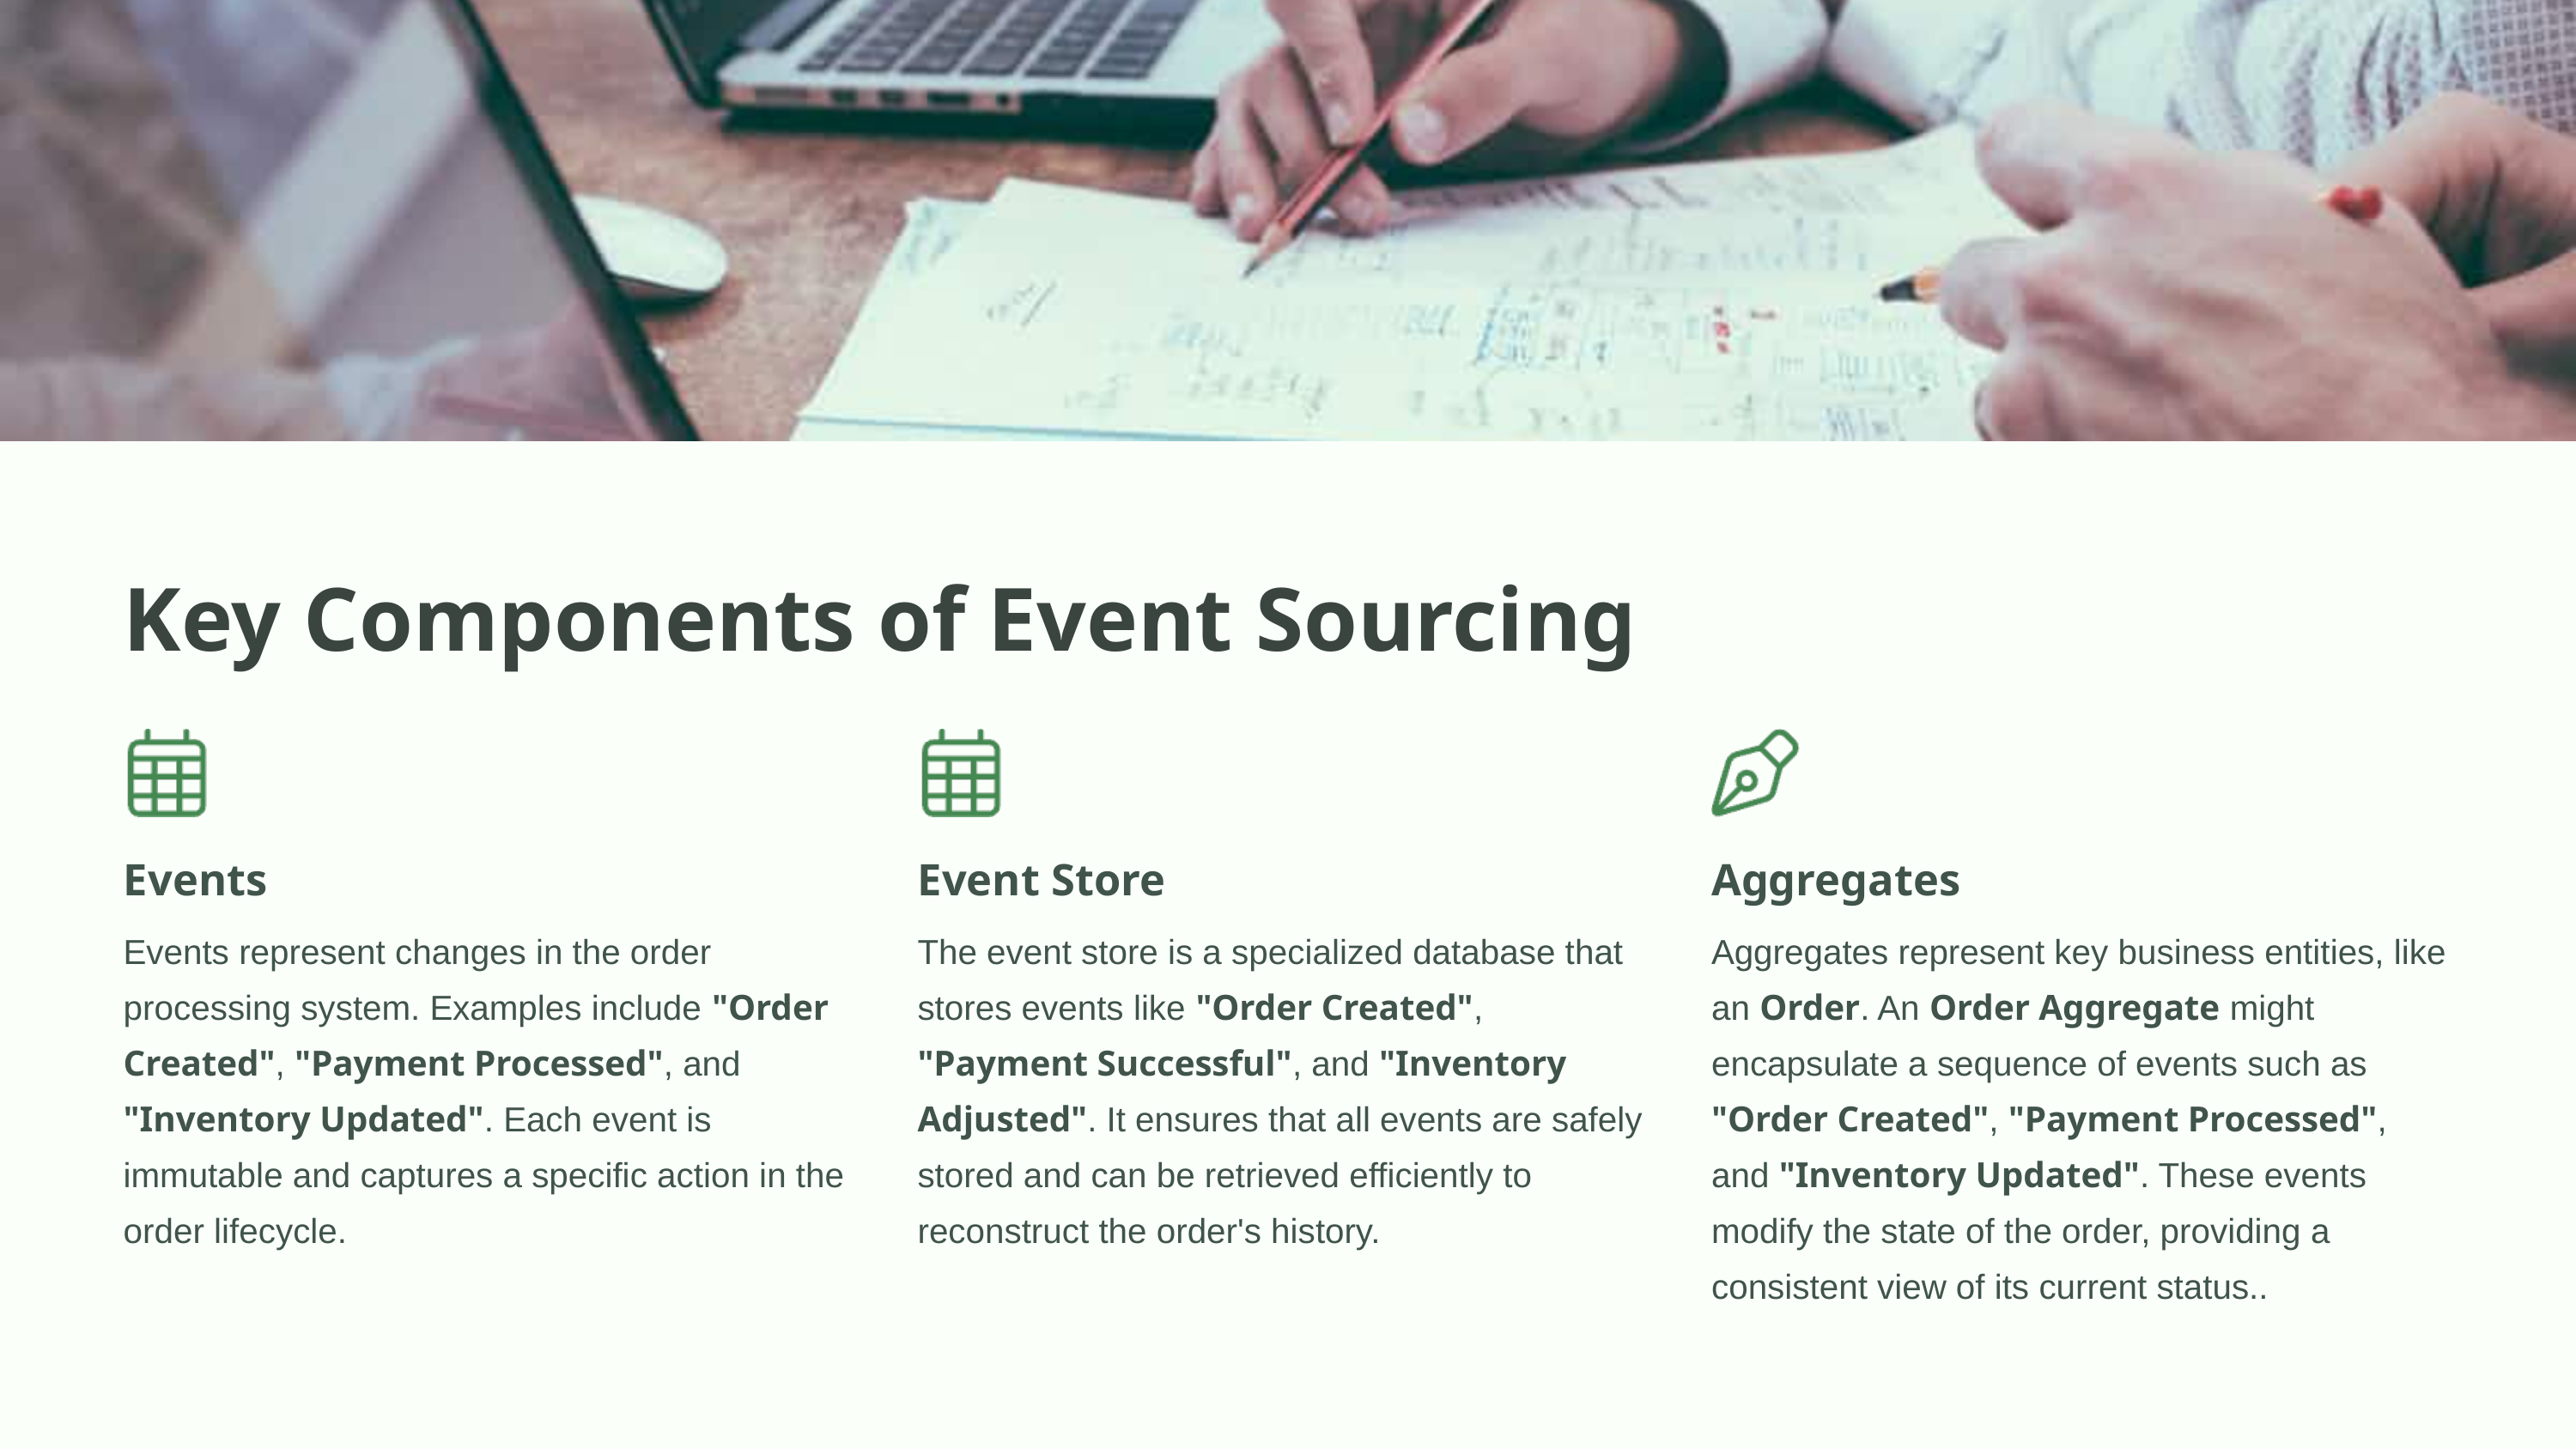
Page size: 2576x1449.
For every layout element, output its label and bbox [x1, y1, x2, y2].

text_box [0, 0, 2576, 1449]
